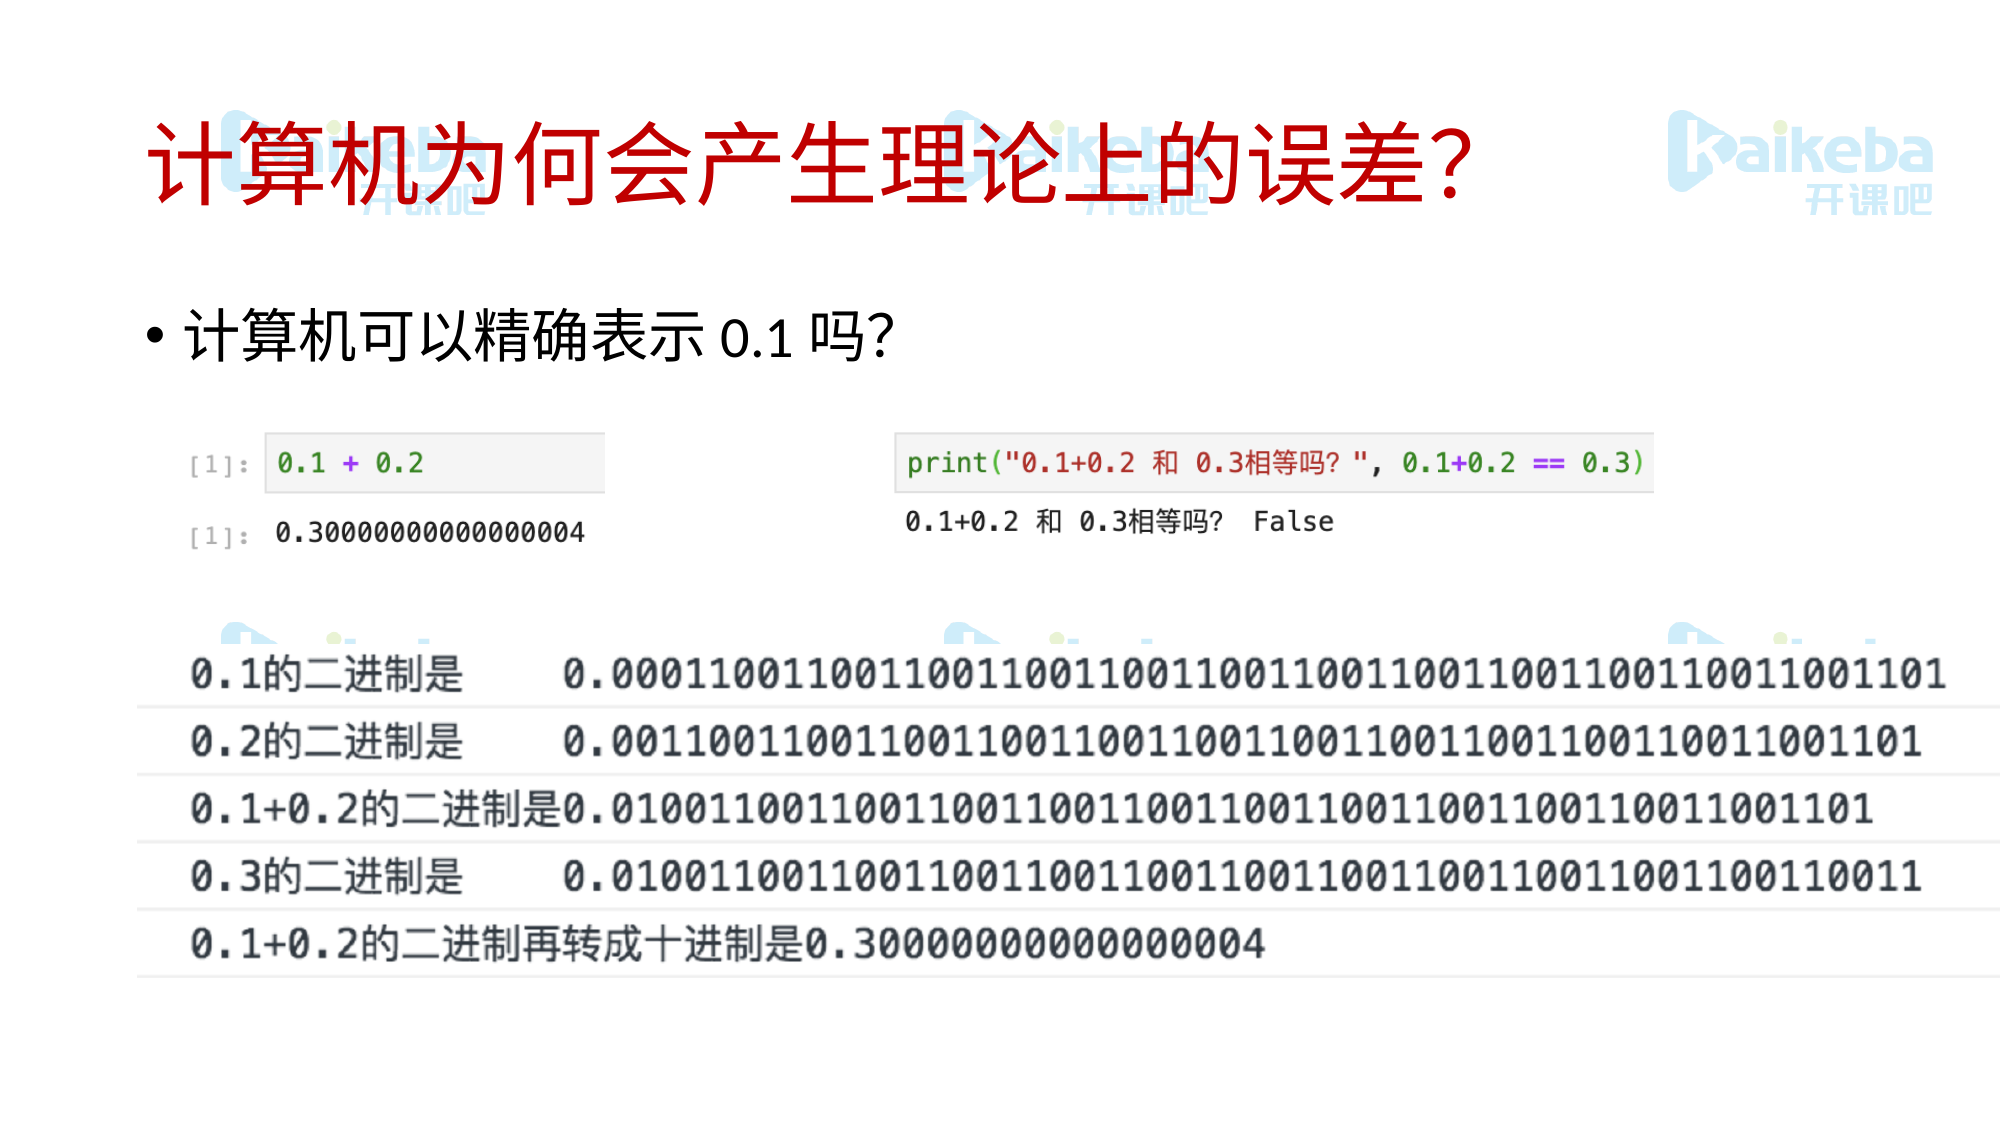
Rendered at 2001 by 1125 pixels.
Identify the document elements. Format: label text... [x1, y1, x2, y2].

list 计算机可以精确表示0.1吗？ [136, 298, 1863, 1014]
picture [884, 424, 1654, 555]
picture [137, 644, 2000, 979]
title 计算机为何会产生理论上的误差？ [136, 59, 1863, 278]
picture [179, 424, 605, 563]
